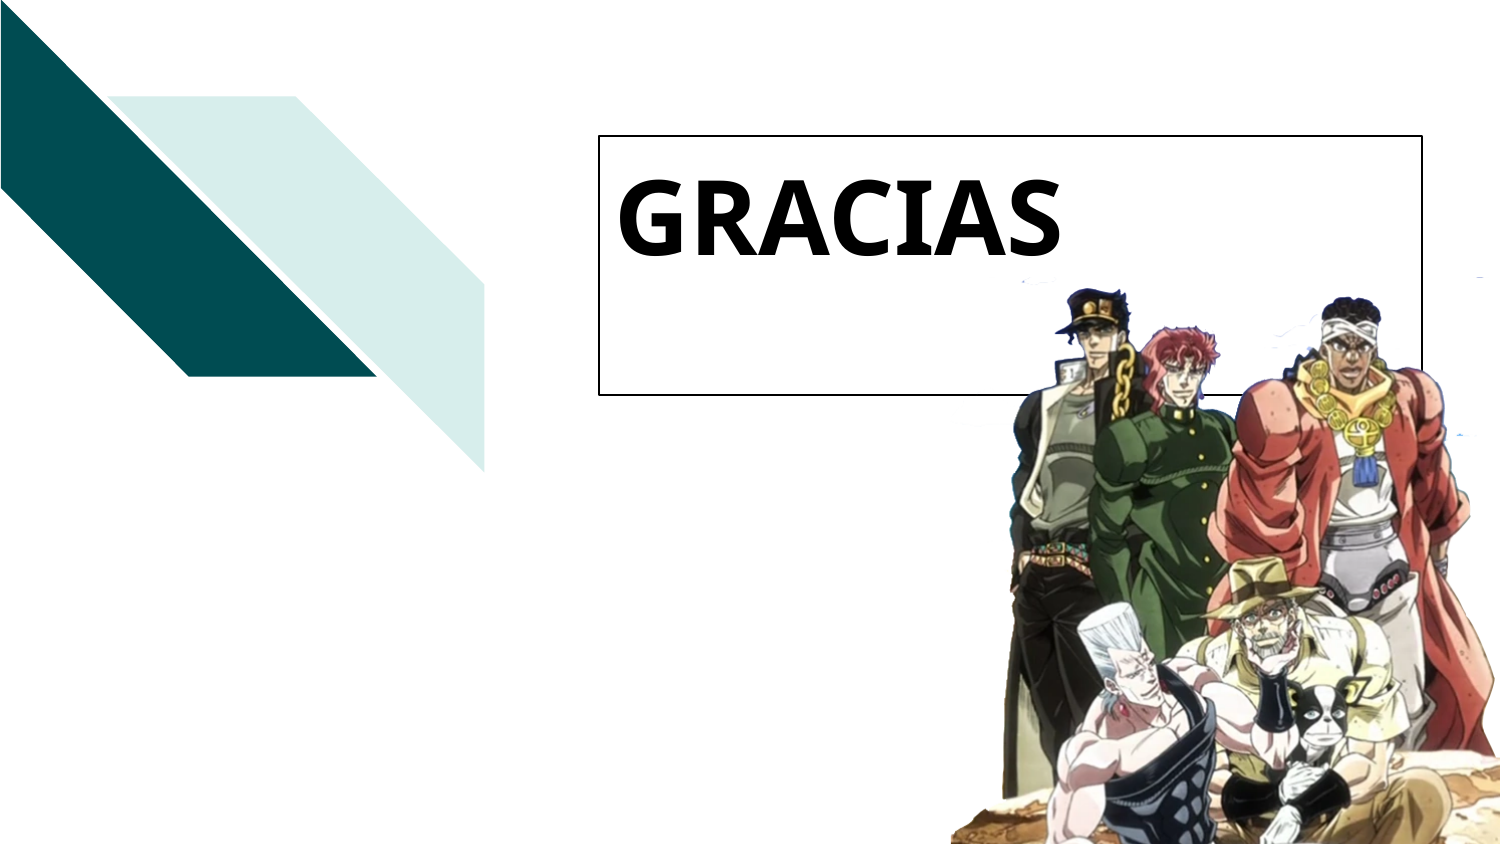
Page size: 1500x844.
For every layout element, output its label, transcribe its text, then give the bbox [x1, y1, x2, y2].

picture [950, 277, 1500, 844]
title GRACIAS [599, 136, 1423, 396]
